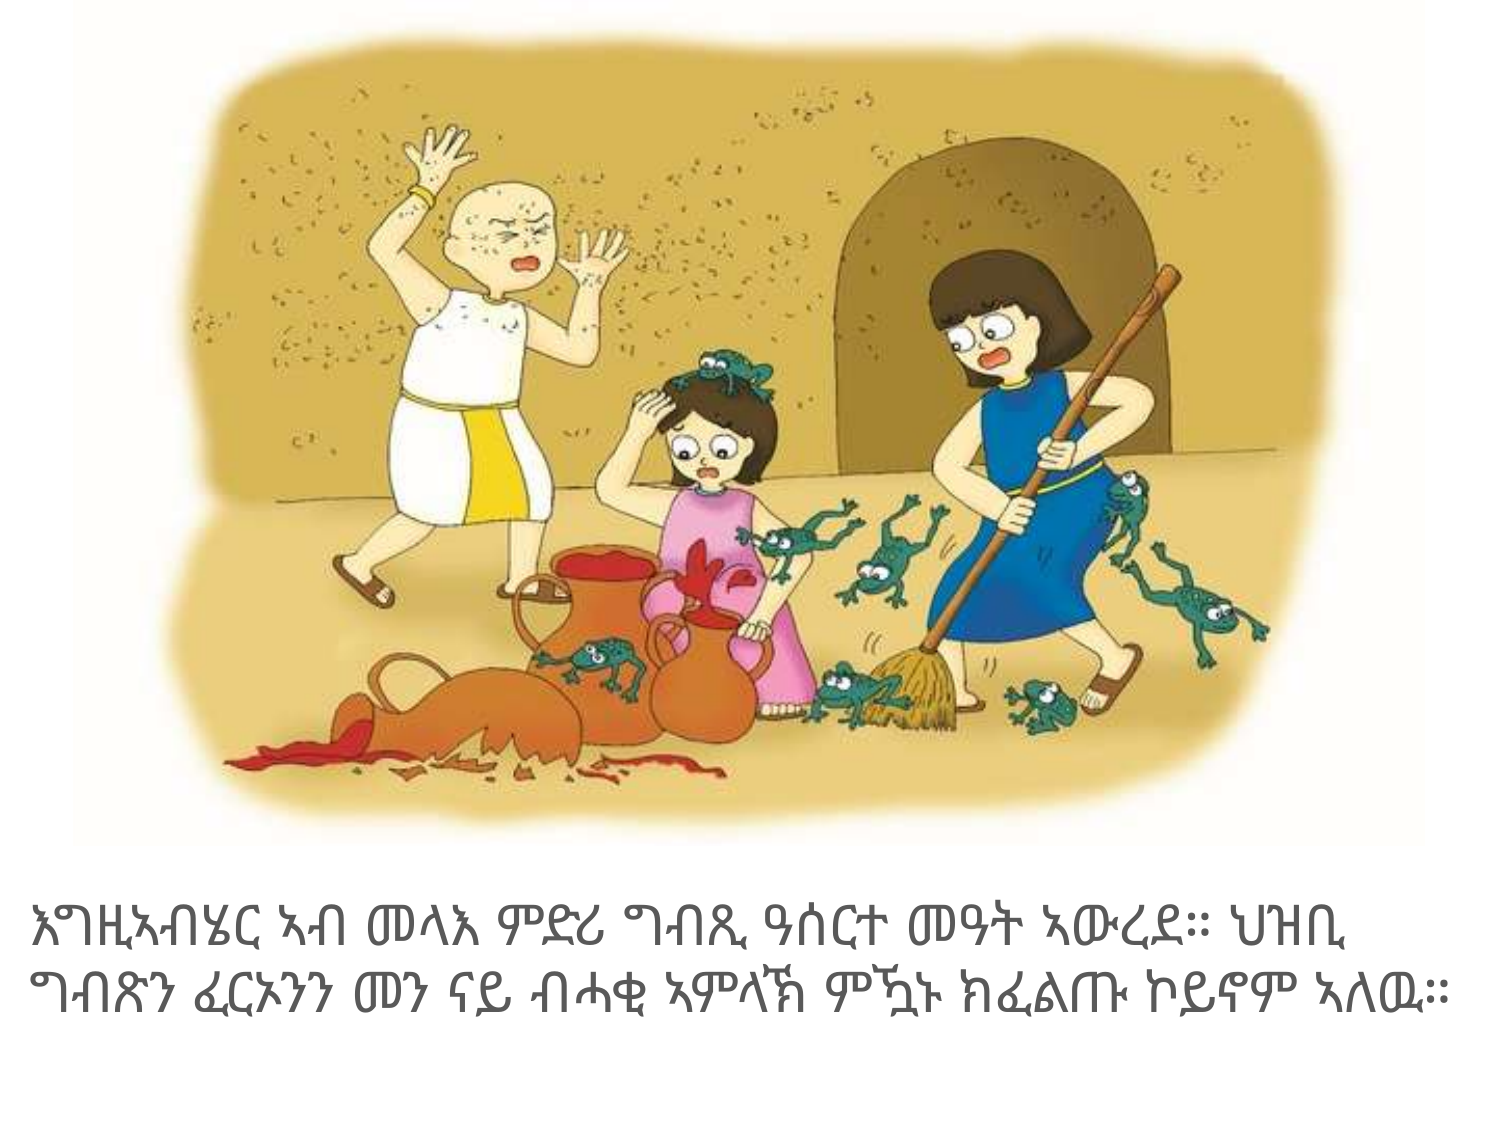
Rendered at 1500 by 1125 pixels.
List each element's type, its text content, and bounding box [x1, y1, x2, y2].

text_box እግዚኣብሄር ኣብ መላእ ምድሪ ግብጺ ዓሰርተ መዓት ኣውረደ። ህዝቢ ግብጽን ፈርኦንን መን ናይ ብሓቂ ኣምላኽ ምዃኑ ክፈልጡ ኮይኖም ኣለዉ። [14, 881, 1500, 1032]
picture [73, 0, 1425, 847]
